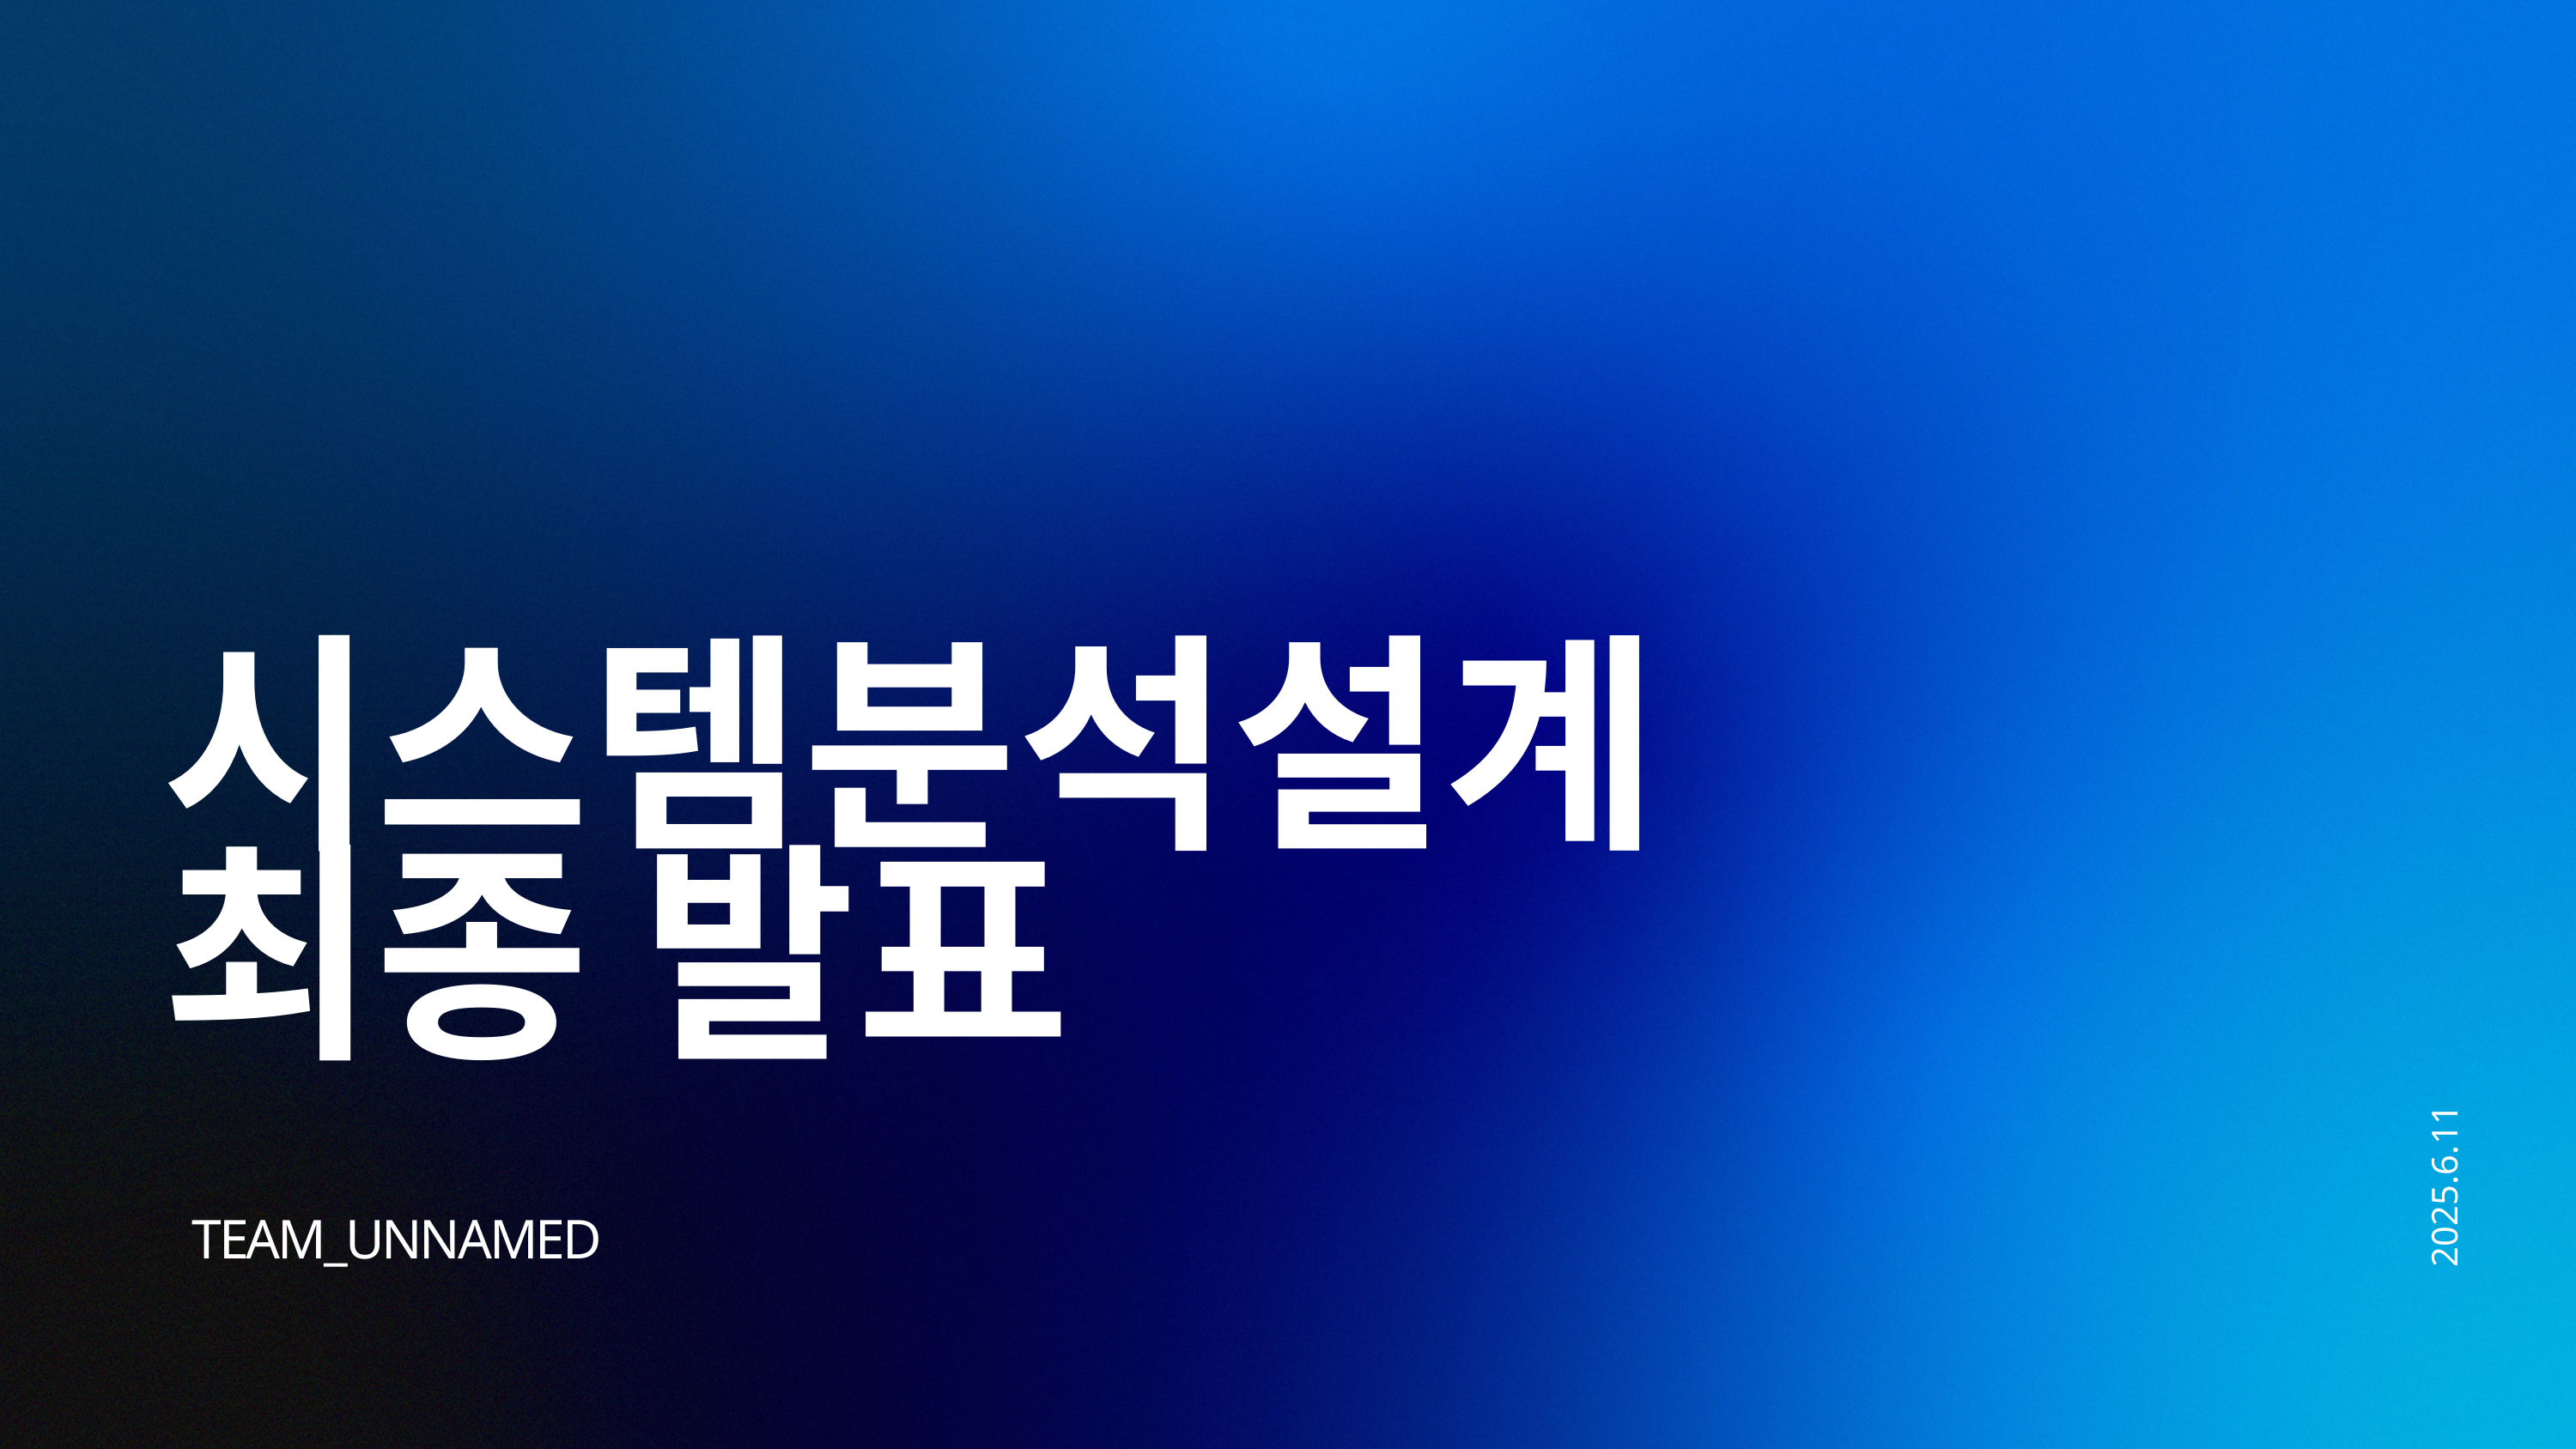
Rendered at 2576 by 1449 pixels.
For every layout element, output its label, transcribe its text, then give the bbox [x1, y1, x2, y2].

text_box 2025.6.11 [2432, 1031, 2465, 1268]
text_box 시스템분석설계 최종 발표 [161, 667, 1738, 1087]
text_box TEAM_UNNAMED [191, 1199, 967, 1270]
text_box [0, 0, 2576, 1449]
